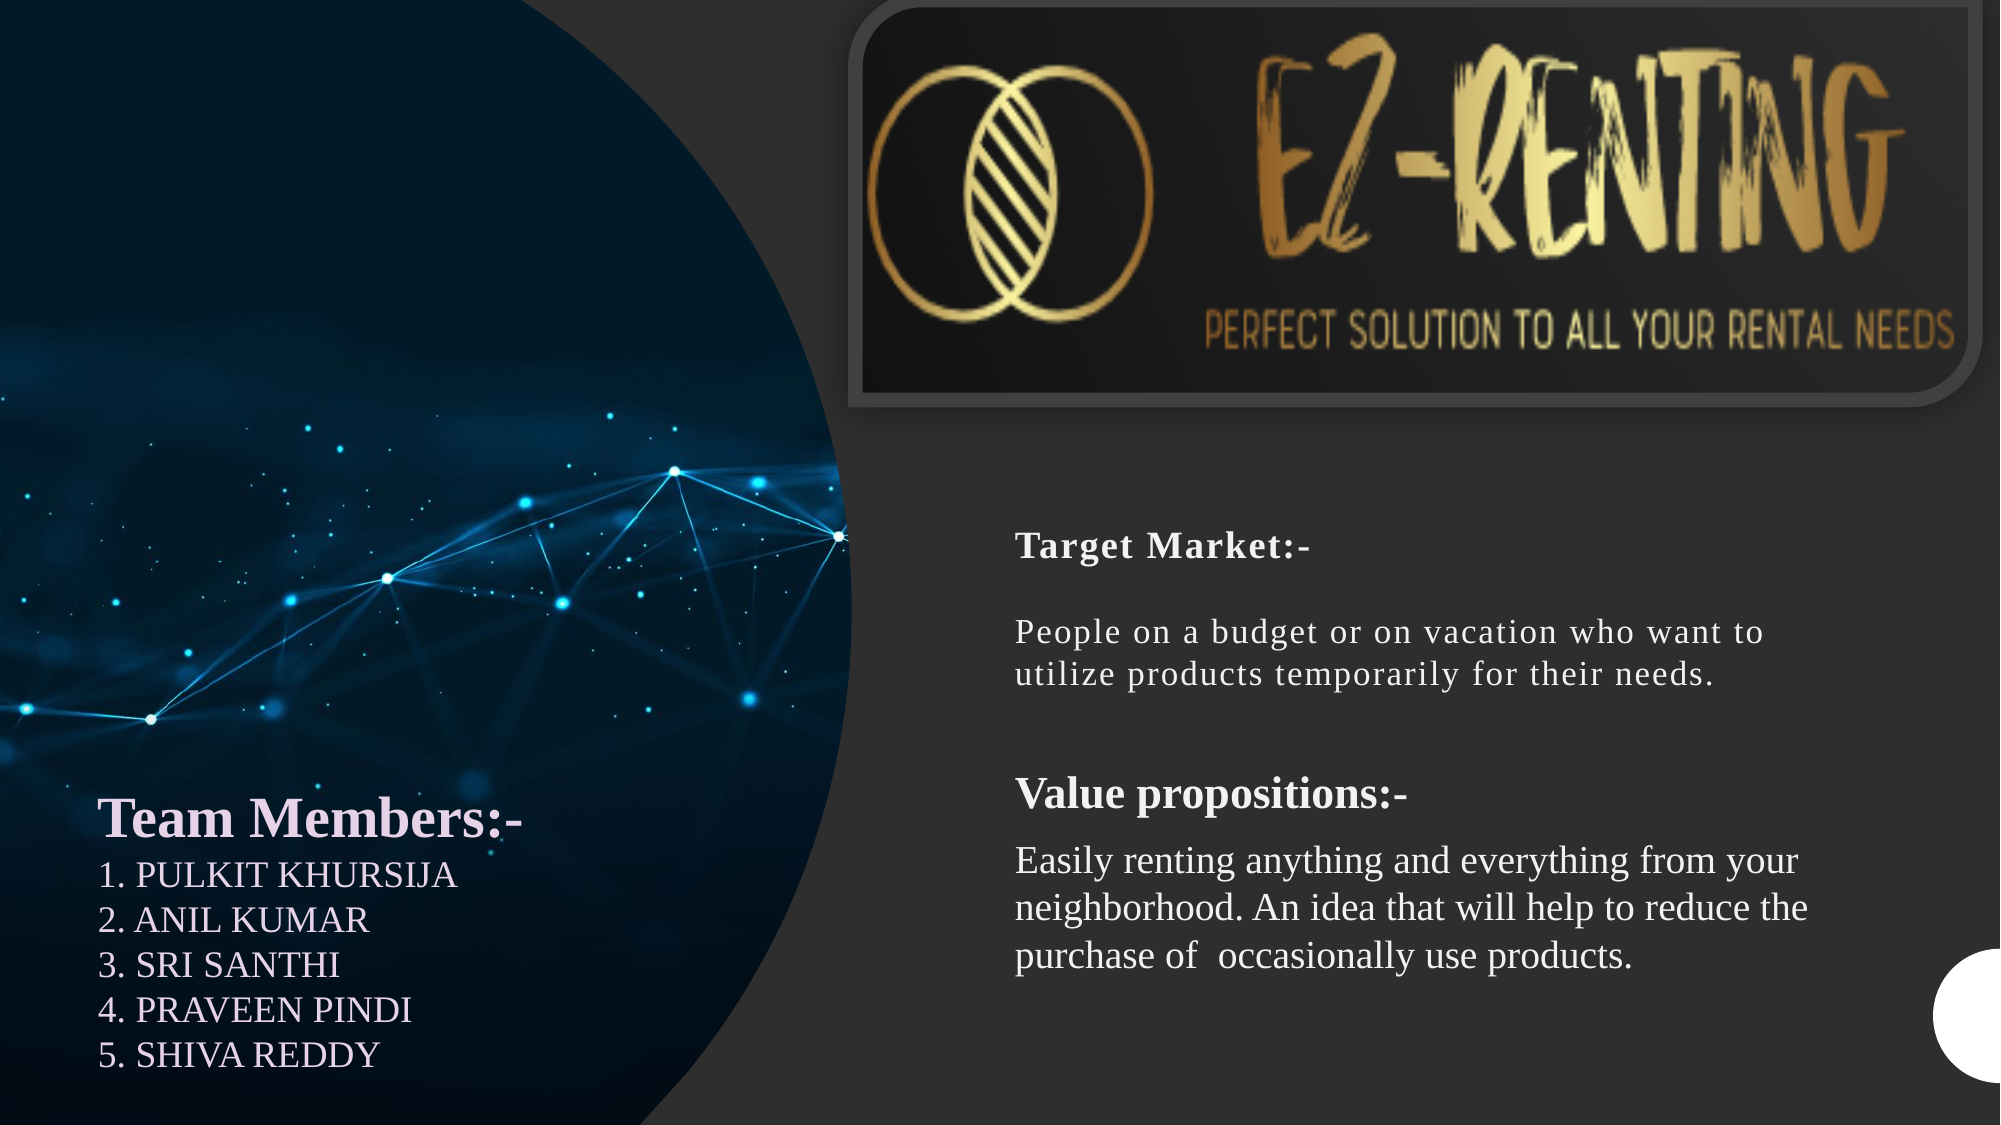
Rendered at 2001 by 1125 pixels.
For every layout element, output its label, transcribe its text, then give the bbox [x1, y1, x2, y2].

picture [0, 0, 852, 1125]
subtitle Value propositions:- Easily renting anything and everything from your neighborhood. An idea that will help to reduce the purchase of occasionally use products. [999, 754, 1881, 1062]
title Target Market:- People on a budget or on vacation who want to utilize products temporarily for their needs. [999, 510, 1881, 740]
picture [855, 0, 1976, 400]
